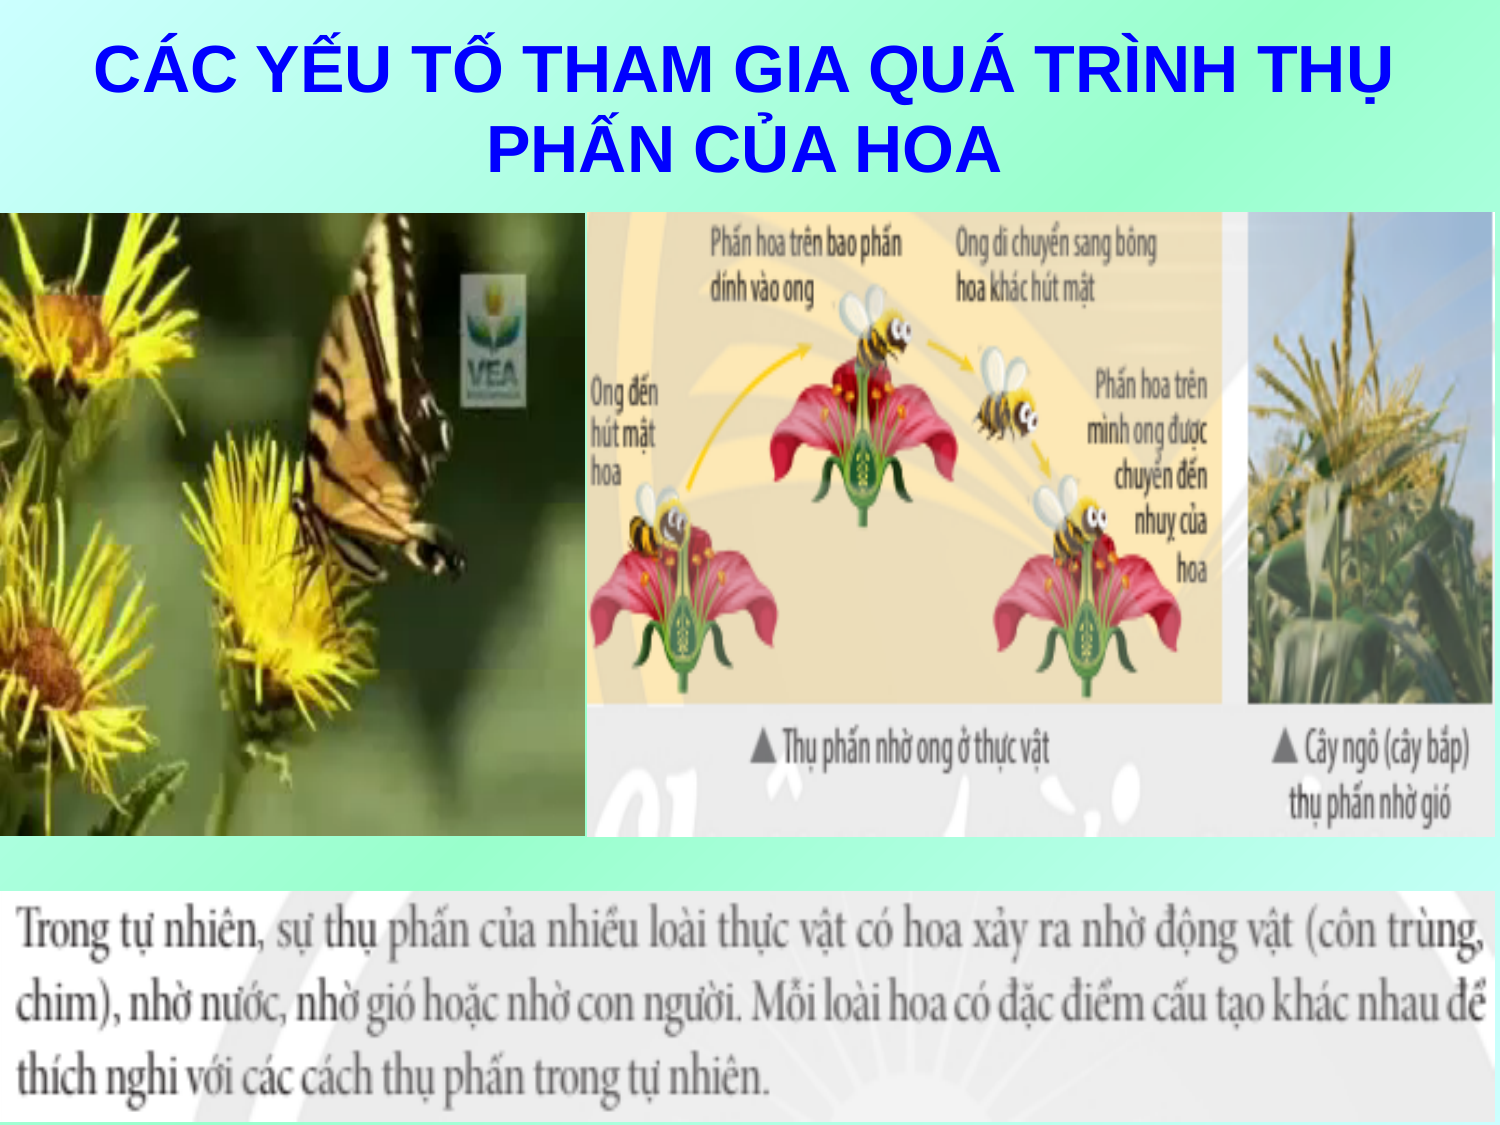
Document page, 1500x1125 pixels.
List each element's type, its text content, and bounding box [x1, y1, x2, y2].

picture [0, 891, 1495, 1122]
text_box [0, 212, 585, 837]
title CÁC YẾU TỐ THAM GIA QUÁ TRÌNH THỤ PHẤN CỦA HOA [69, 12, 1420, 200]
picture [587, 212, 1495, 837]
